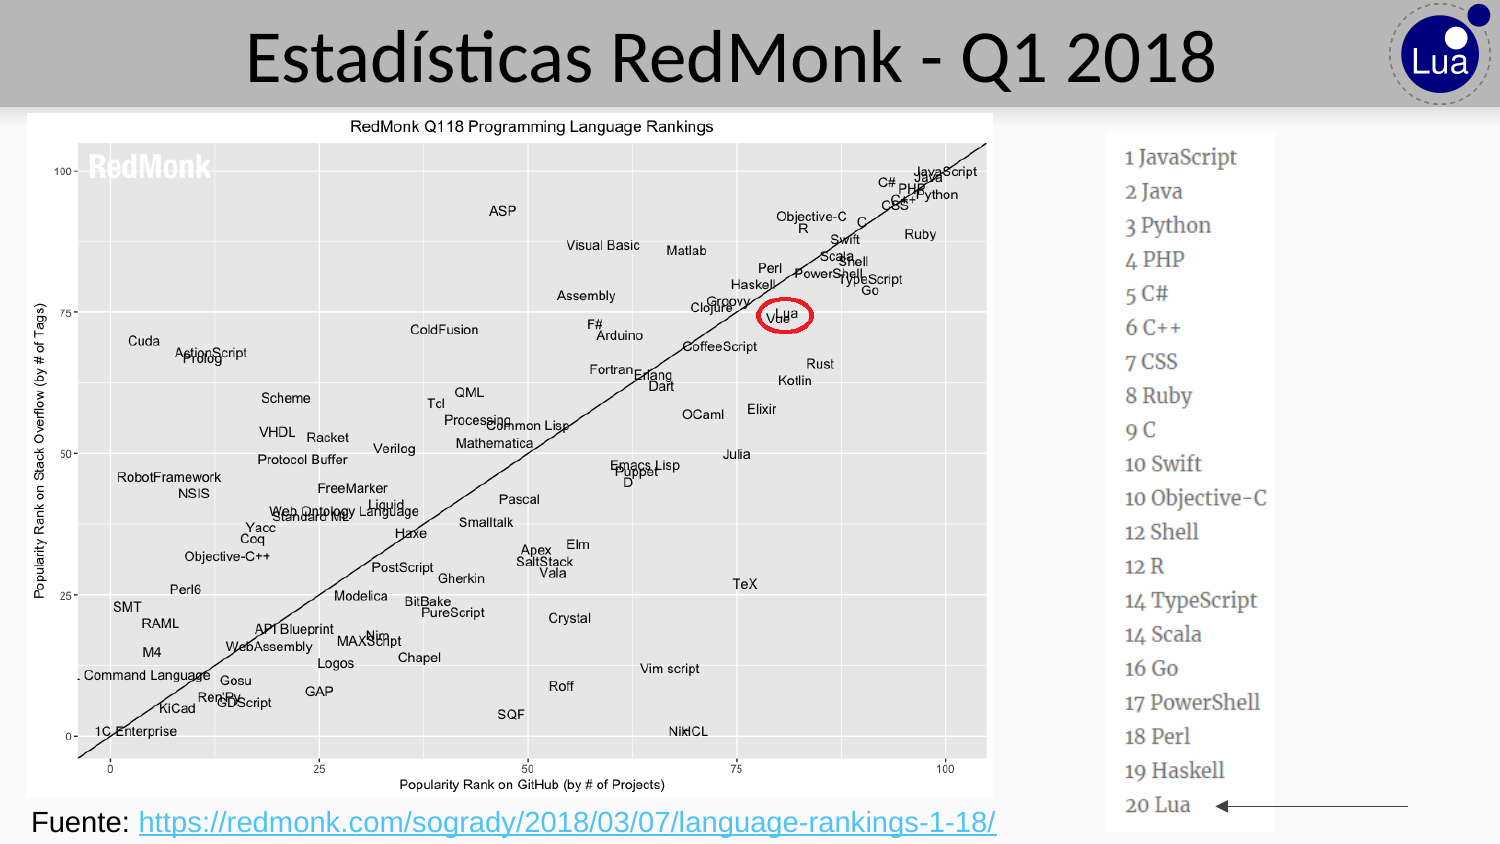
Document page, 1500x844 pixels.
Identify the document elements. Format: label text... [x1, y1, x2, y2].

picture [26, 112, 994, 798]
picture [1388, 2, 1491, 105]
picture [1106, 132, 1275, 833]
text_box Fuente: https://redmonk.com/sogrady/2018/03/07/language-rankings-1-18/ [16, 788, 1066, 844]
title Estadísticas RedMonk - Q1 2018 [16, 2, 1464, 102]
